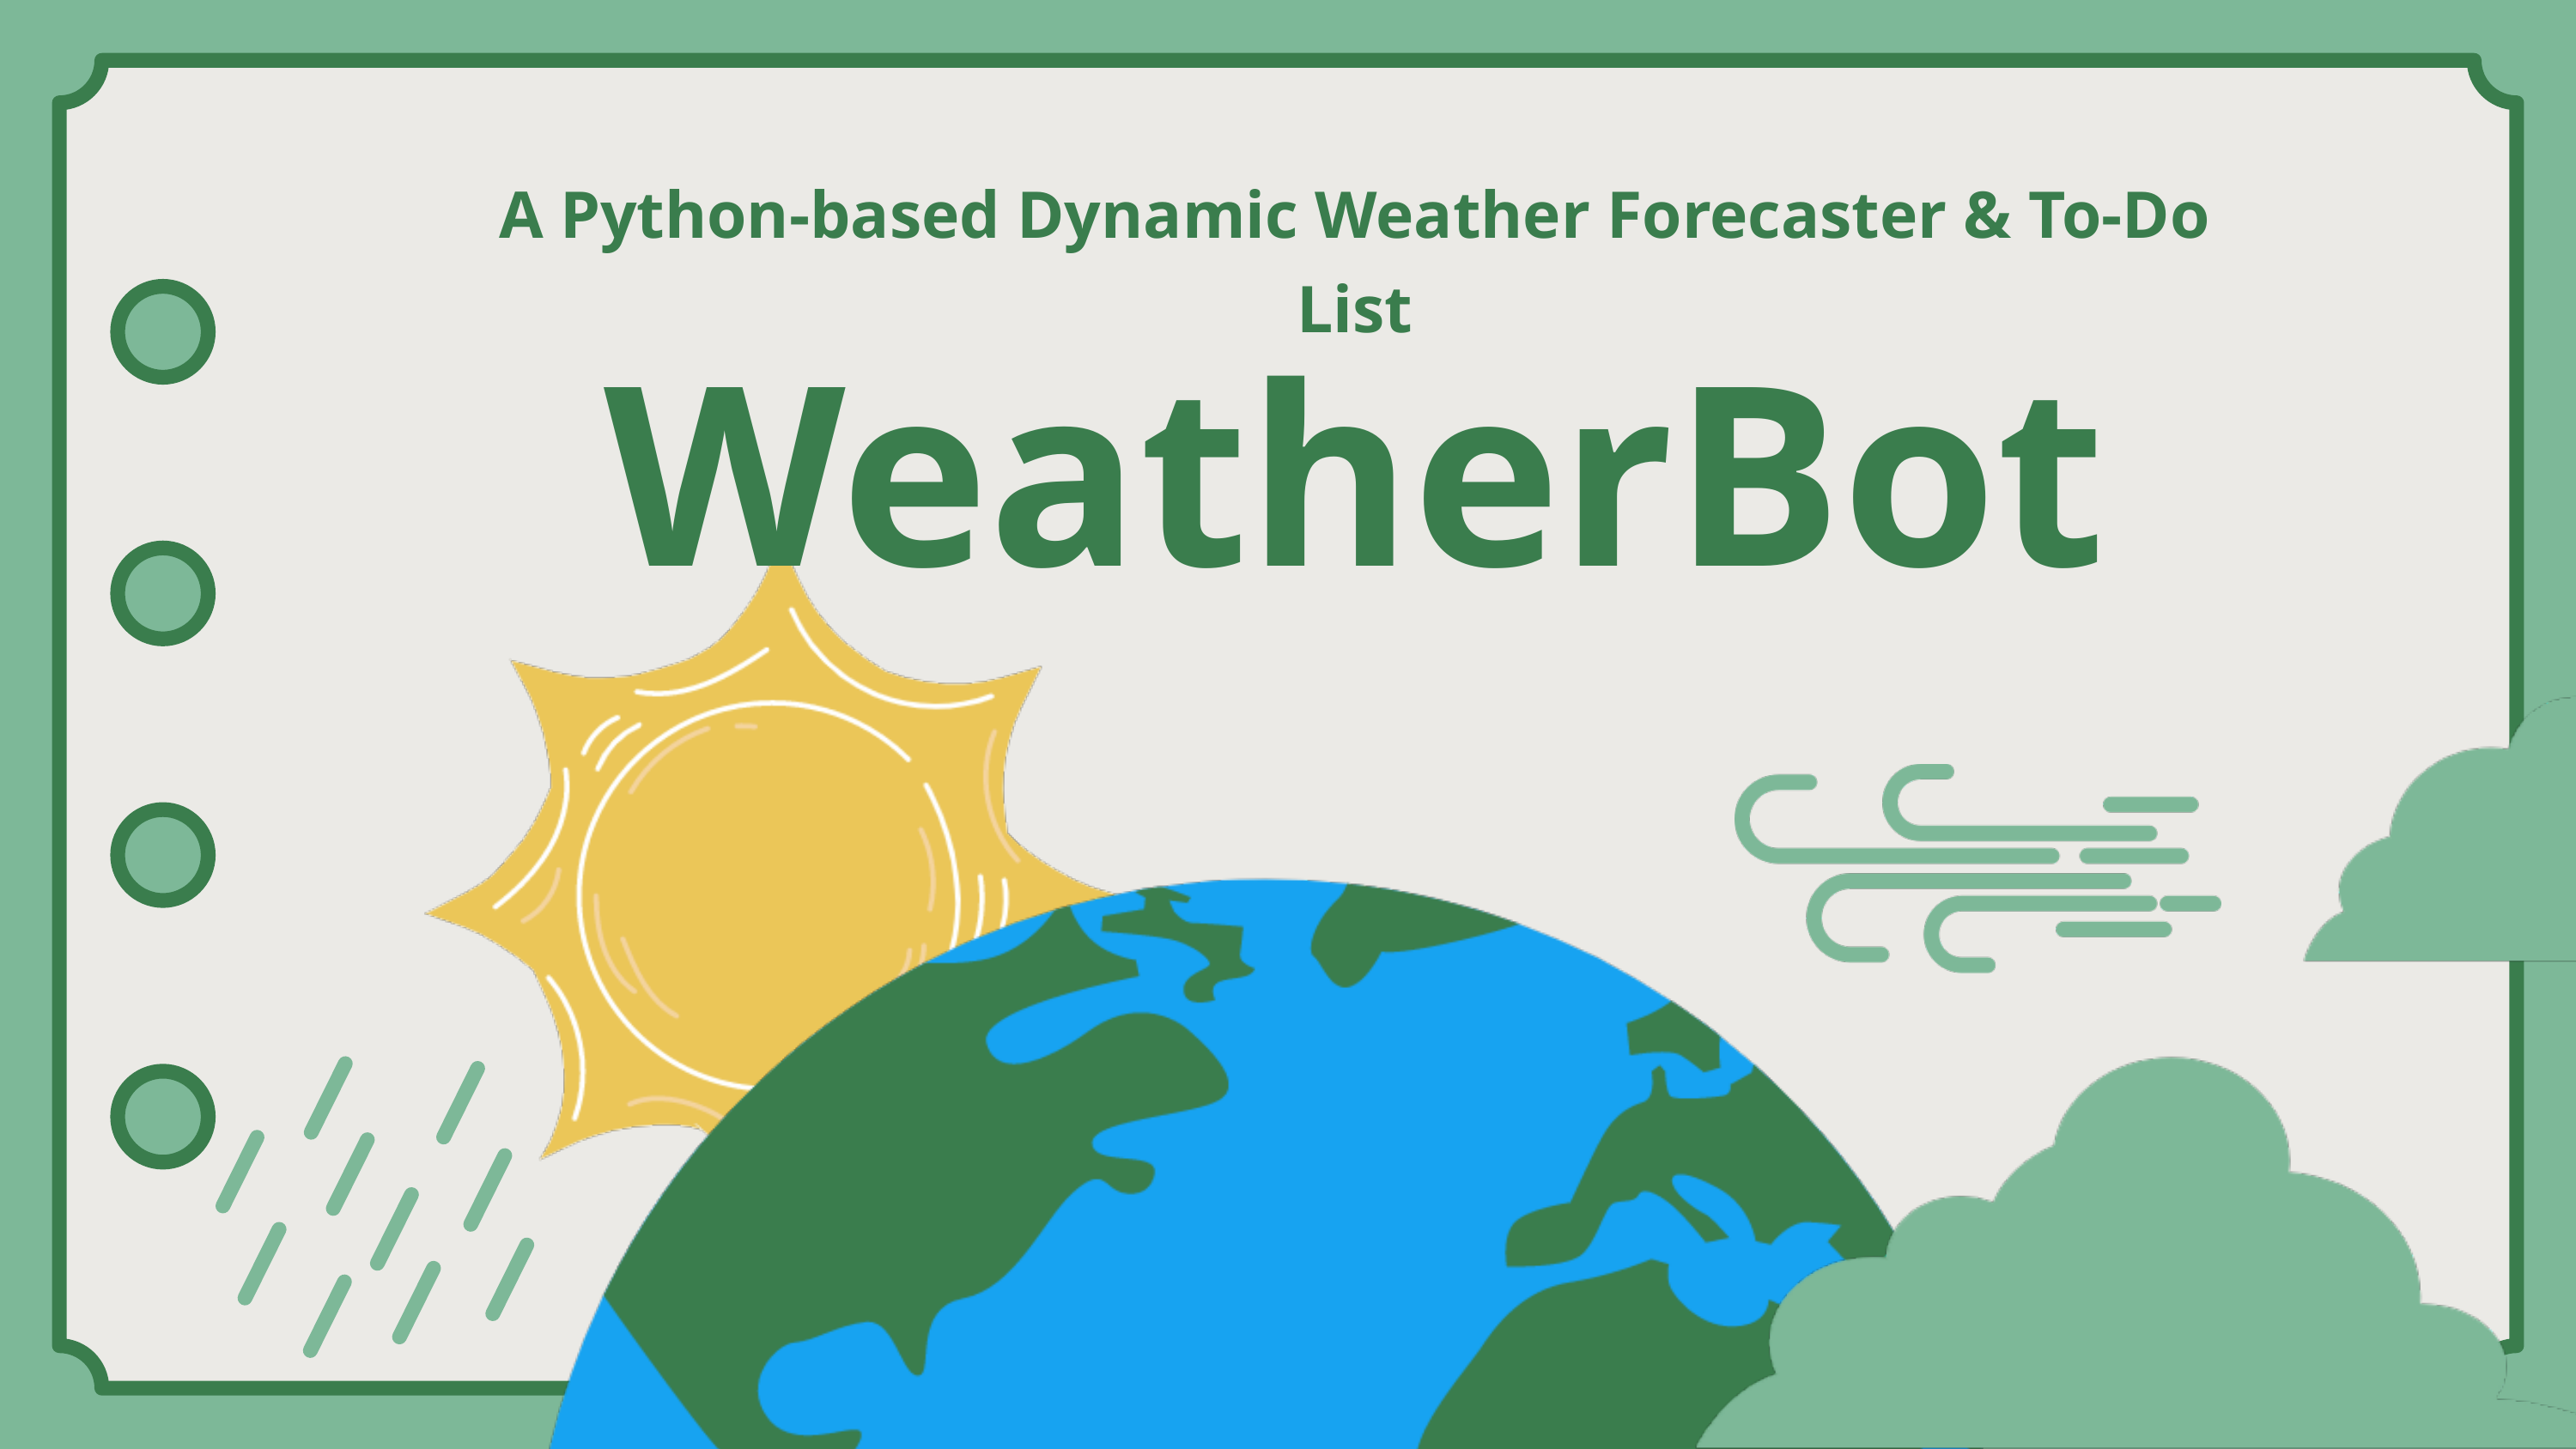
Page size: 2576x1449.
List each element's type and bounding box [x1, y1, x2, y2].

text_box [58, 39, 2518, 1389]
text_box [240, 156, 2470, 624]
text_box [117, 286, 209, 1163]
picture [393, 624, 2576, 1449]
